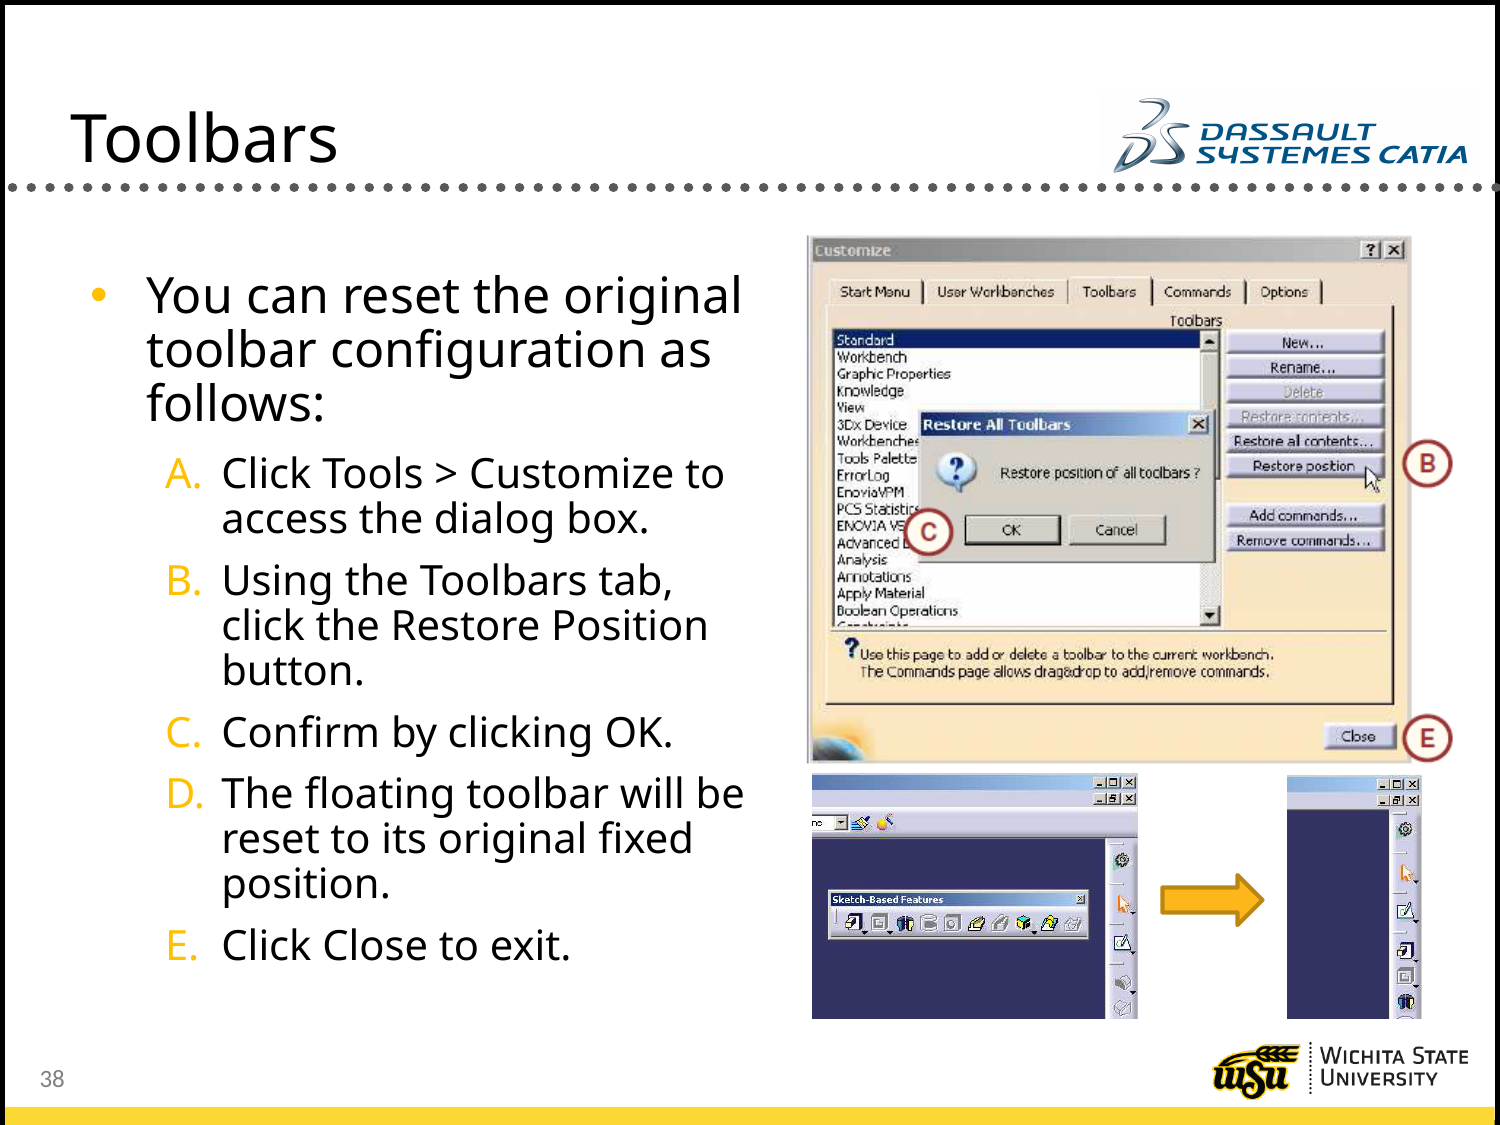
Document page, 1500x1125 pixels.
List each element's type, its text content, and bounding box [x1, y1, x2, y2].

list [799, 224, 1463, 768]
picture [1287, 774, 1422, 1020]
list You can reset the original toolbar configuration as follows: Click Tools > Customize to access the dialog box. Using the Toolbars tab, click the Restore Position button. Confirm by clicking OK. The floating toolbar will be reset to its original fixed position. Click Close to exit. [74, 262, 776, 1006]
title Toolbars [55, 44, 1451, 185]
text_box [1160, 873, 1265, 927]
picture [1099, 90, 1480, 175]
picture [1212, 1042, 1468, 1100]
picture [812, 772, 1138, 1020]
